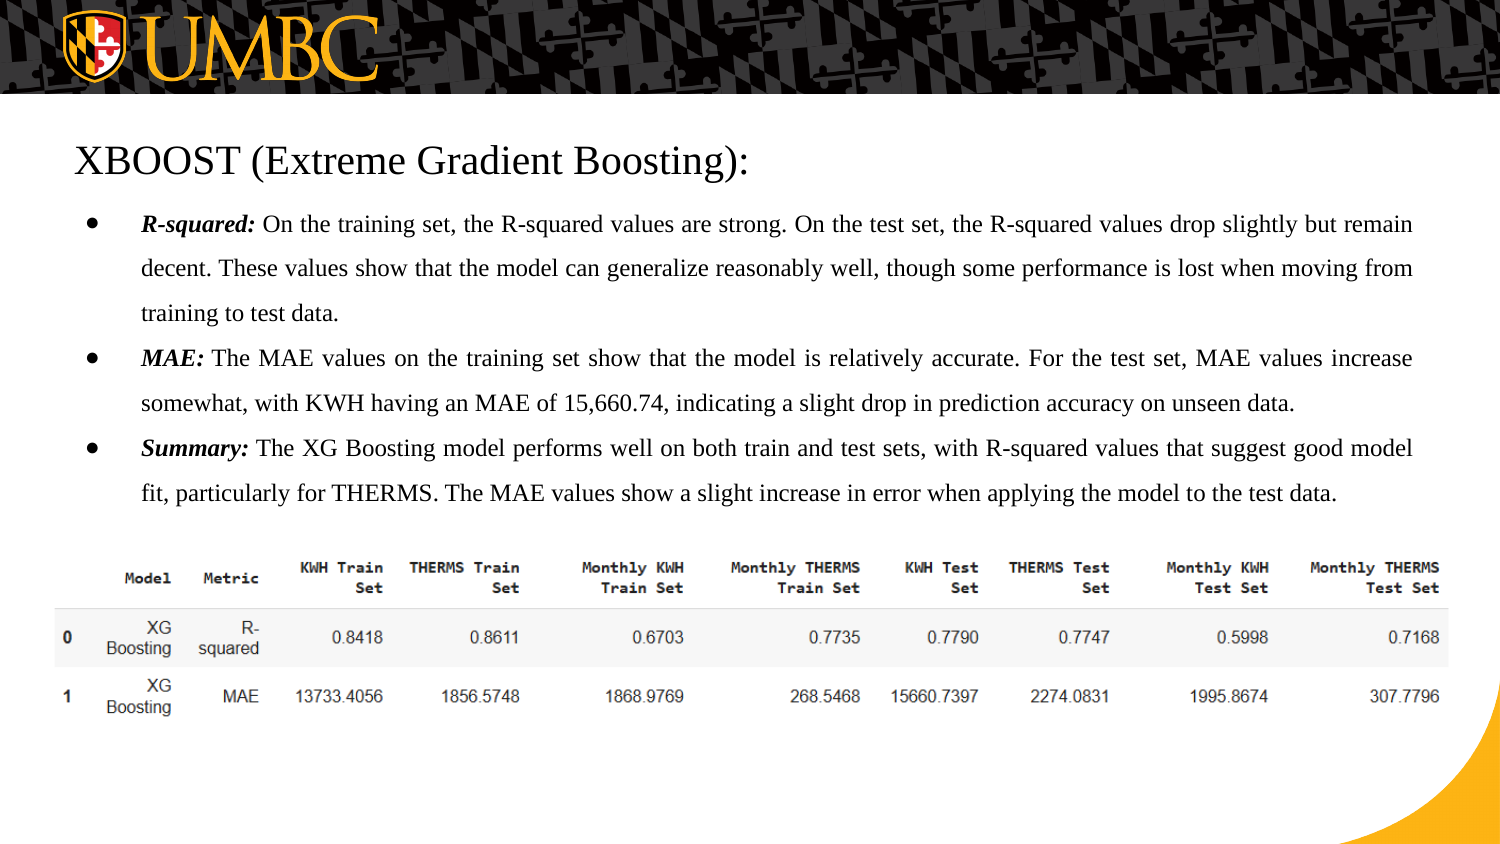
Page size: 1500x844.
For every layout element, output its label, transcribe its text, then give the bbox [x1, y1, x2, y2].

title XBOOST (Extreme Gradient Boosting): [59, 118, 1457, 213]
list R-squared: On the training set, the R-squared values are strong. On the test set, the R-squared values drop slightly but remain decent. These values show that the model can generalize reasonably well, though some performance is lost when moving from training to test data. MAE: The MAE values on the training set show that the model is relatively accurate. For the test set, MAE values increase somewhat, with KWH having an MAE of 15,660.74, indicating a slight drop in prediction accuracy on unseen data. Summary: The XG Boosting model performs well on both train and test sets, with R-squared values that suggest good model fit, particularly for THERMS. The MAE values show a slight increase in error when applying the model to the test data. [51, 177, 1431, 546]
picture [42, 547, 1500, 844]
picture [0, 0, 1500, 94]
